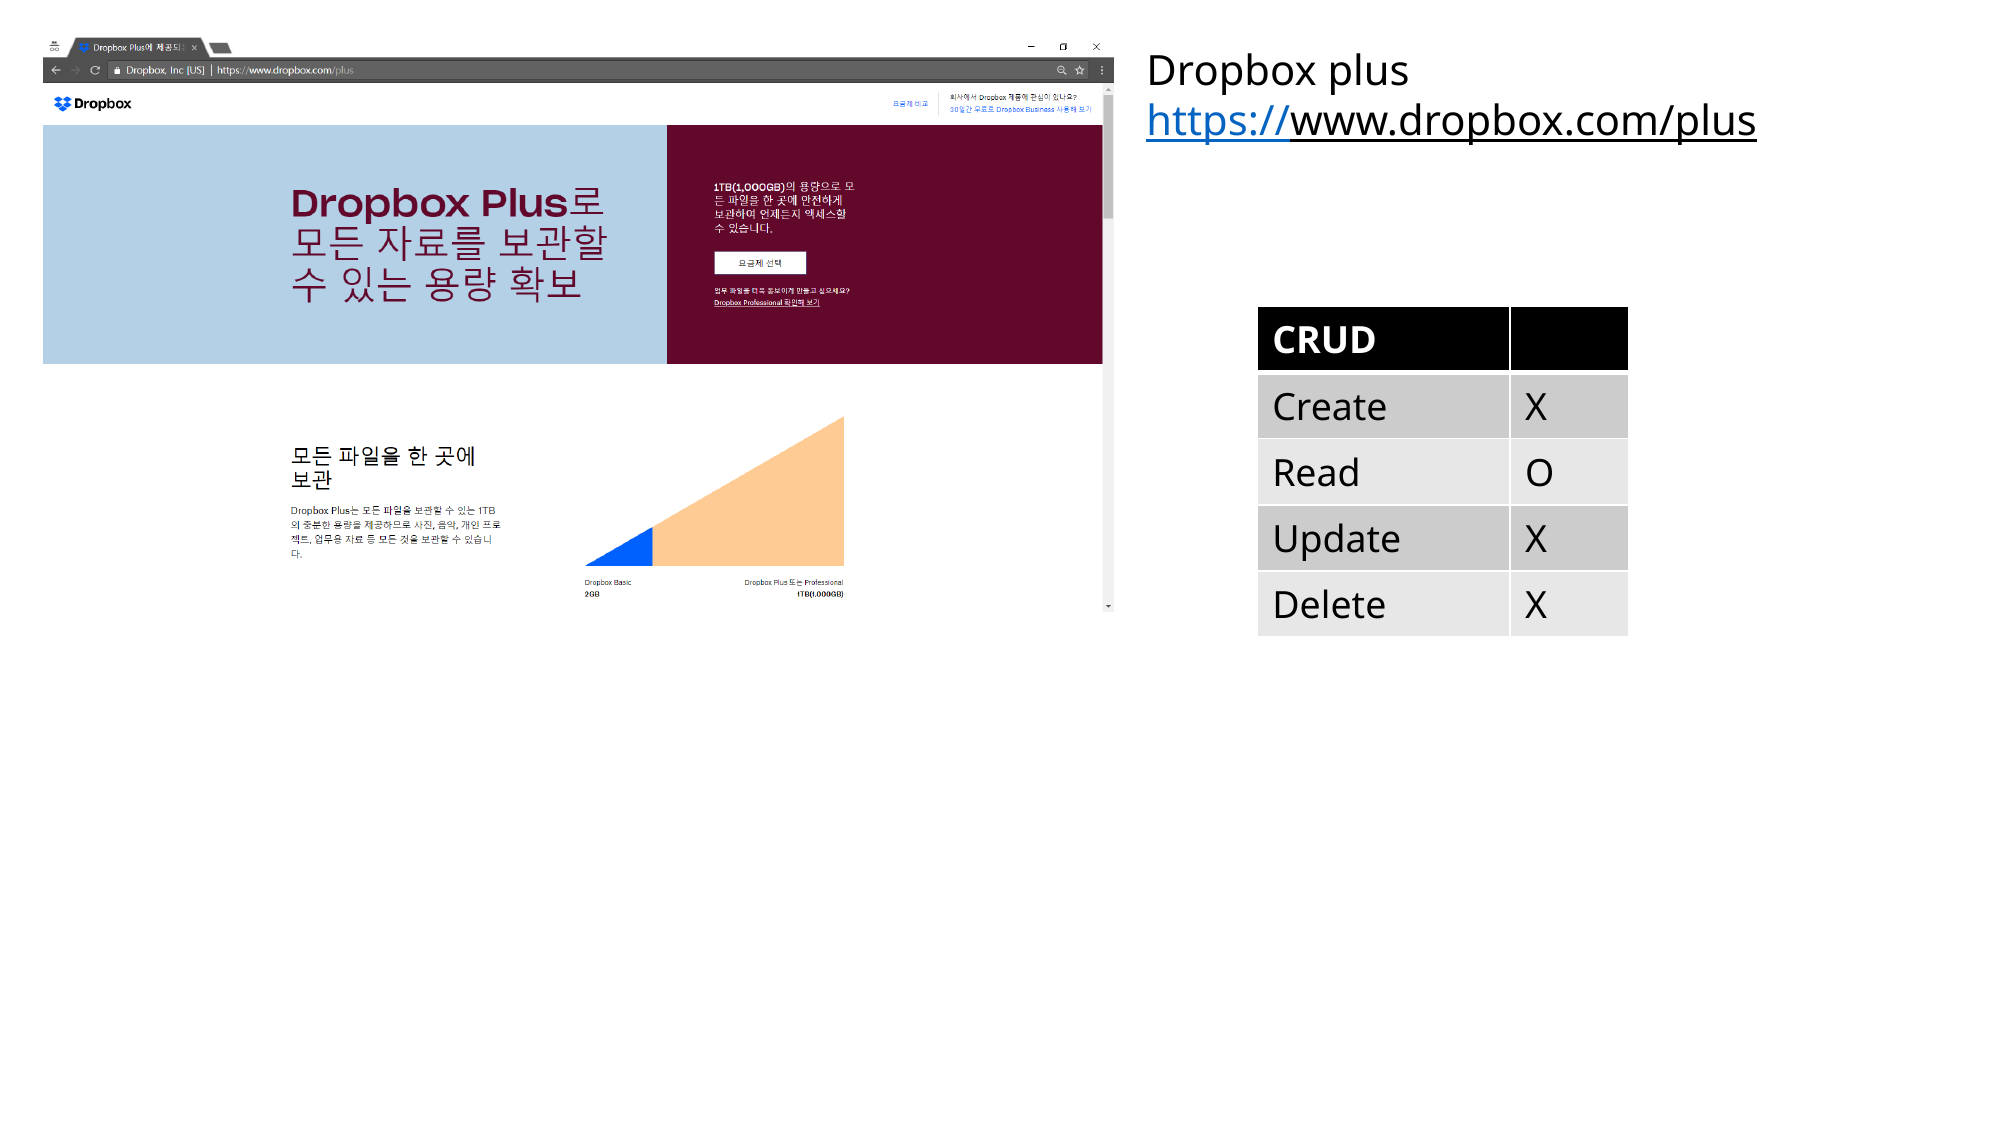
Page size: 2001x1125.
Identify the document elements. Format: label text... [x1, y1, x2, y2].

title Dropbox plus https://www.dropbox.com/plus [1131, 37, 1957, 248]
table_cell X [1511, 375, 1628, 438]
table_header [1511, 307, 1628, 370]
table_cell X [1511, 572, 1628, 636]
table_cell Update [1258, 506, 1509, 570]
table_cell Delete [1258, 572, 1509, 636]
table_cell O [1511, 439, 1628, 504]
table_header CRUD [1258, 307, 1509, 370]
table_cell Create [1258, 375, 1509, 438]
picture [43, 37, 1114, 612]
table_cell X [1511, 506, 1628, 570]
table_cell Read [1258, 439, 1509, 504]
